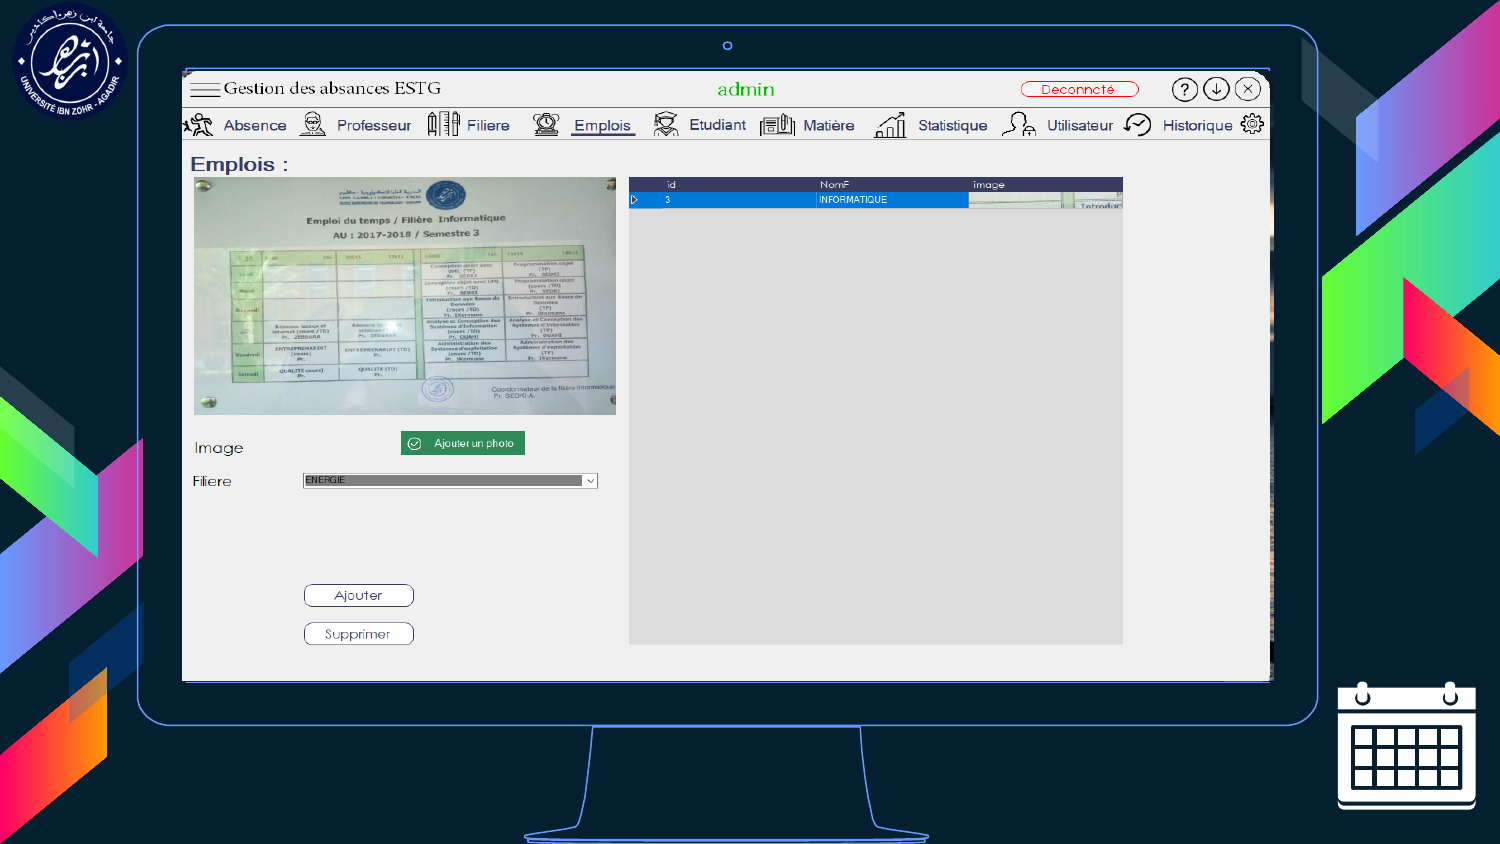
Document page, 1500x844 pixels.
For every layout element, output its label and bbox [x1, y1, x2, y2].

picture [182, 71, 1274, 682]
picture [0, 0, 138, 130]
text_box [137, 25, 1318, 844]
text_box [1337, 681, 1476, 810]
